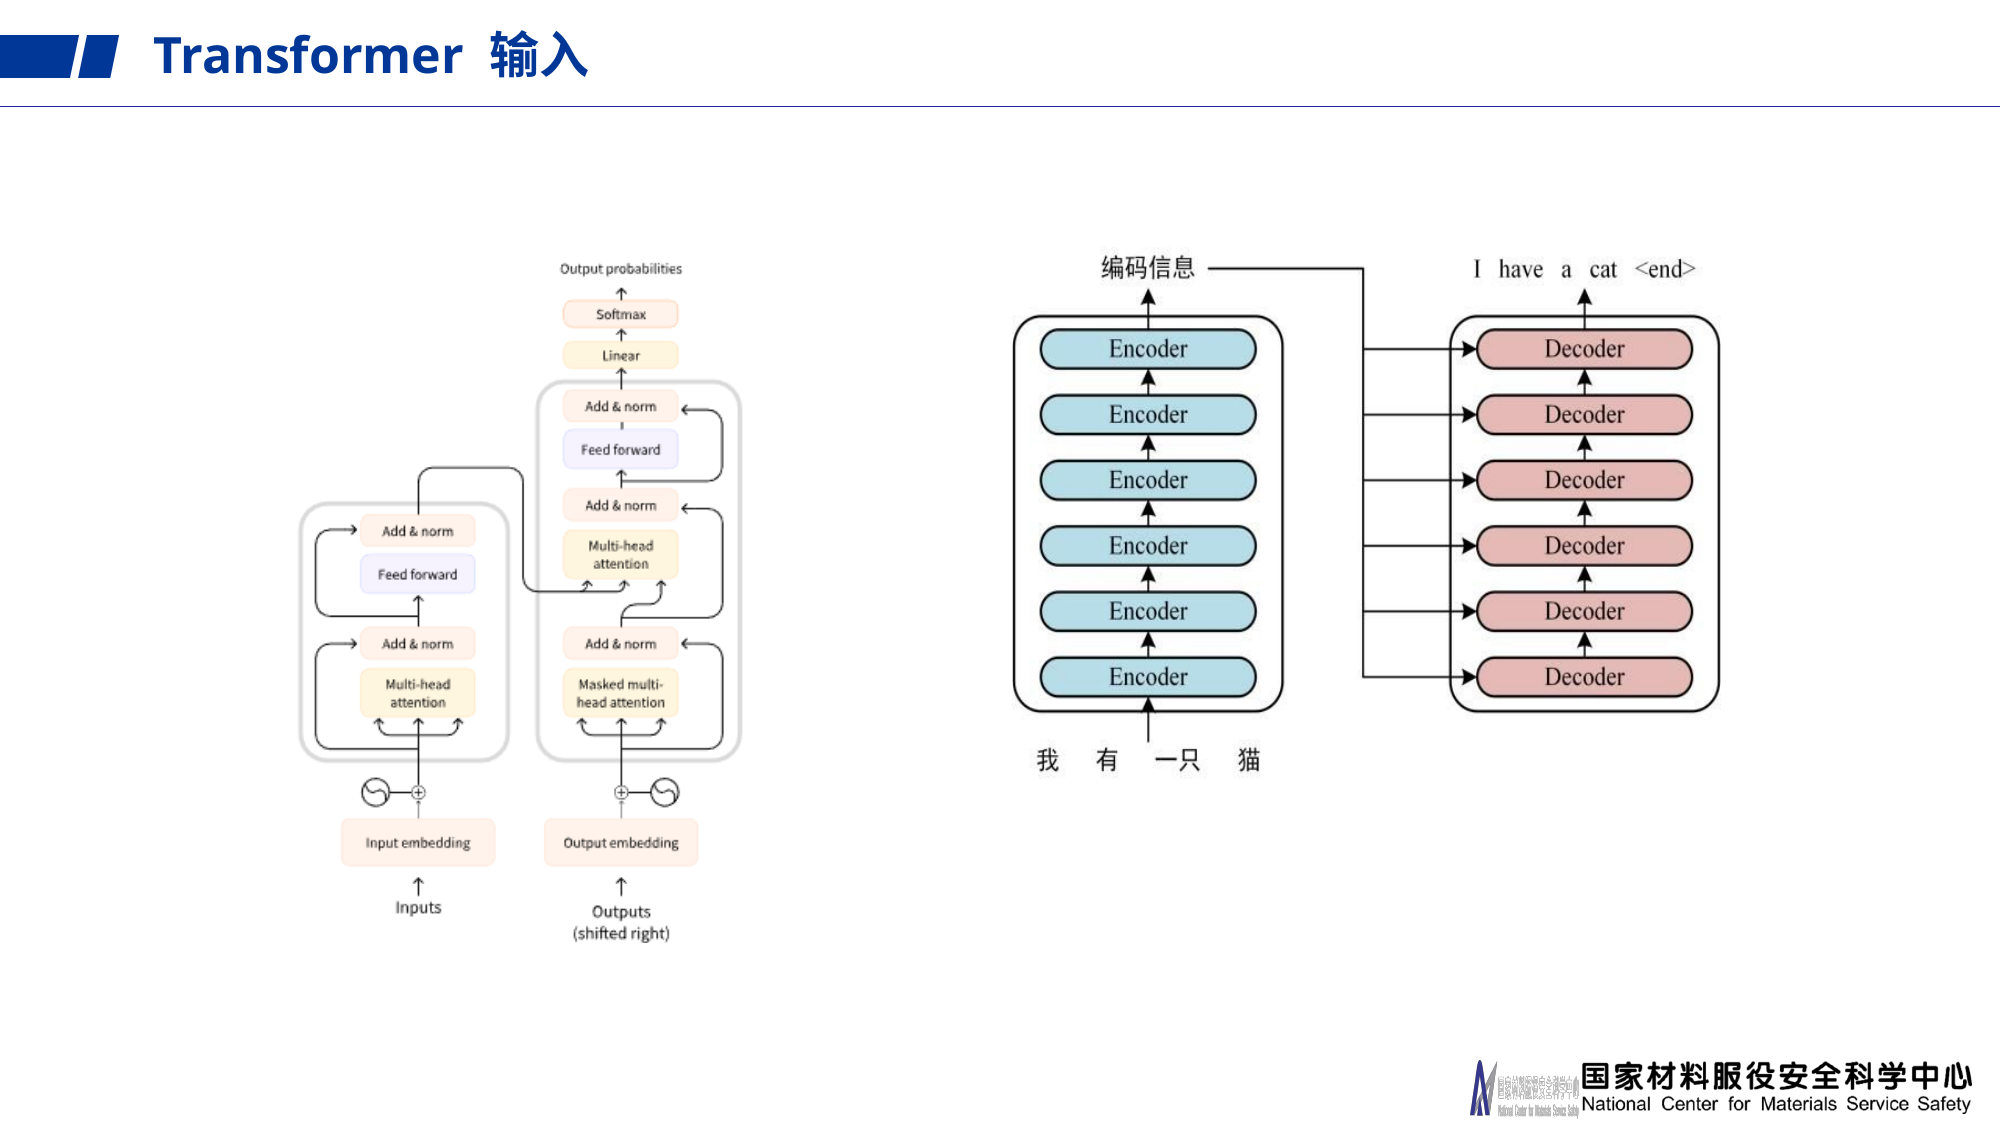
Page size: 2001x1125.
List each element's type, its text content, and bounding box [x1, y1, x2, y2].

picture [1470, 1060, 1579, 1119]
picture [1012, 247, 1721, 786]
picture [0, 35, 119, 78]
text_box Transformer 输入 [139, 15, 604, 91]
picture [285, 247, 770, 943]
